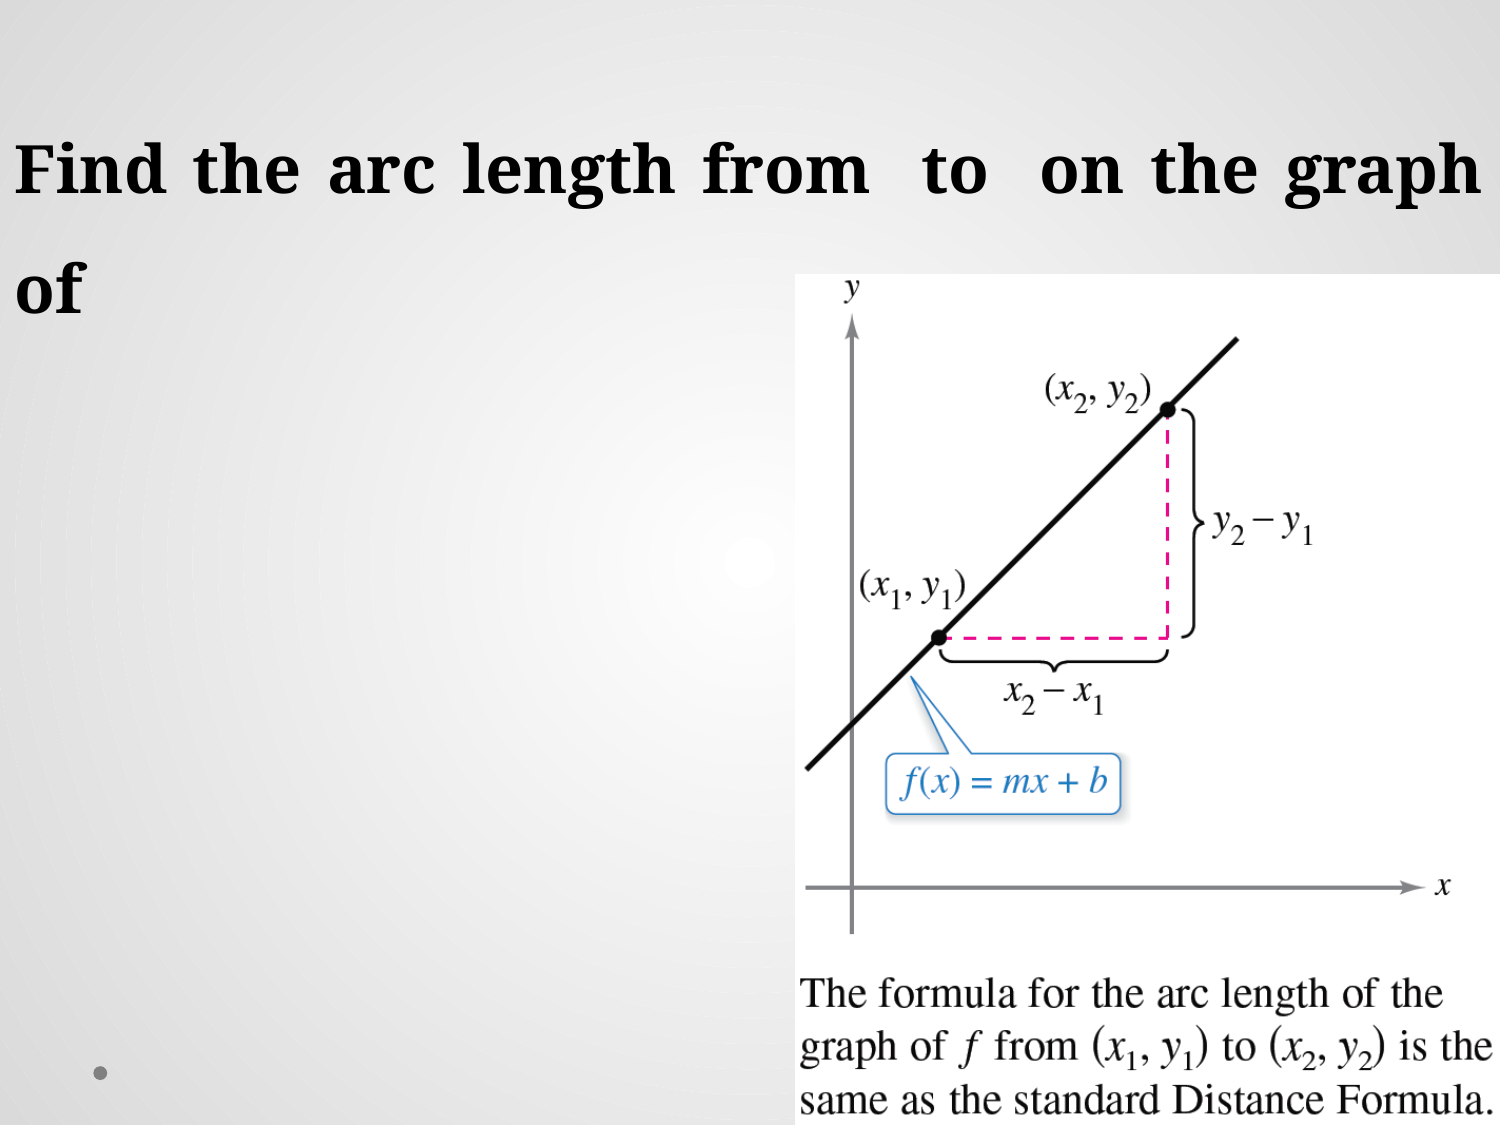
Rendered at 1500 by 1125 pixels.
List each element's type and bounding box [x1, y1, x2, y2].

picture [795, 274, 1500, 1125]
